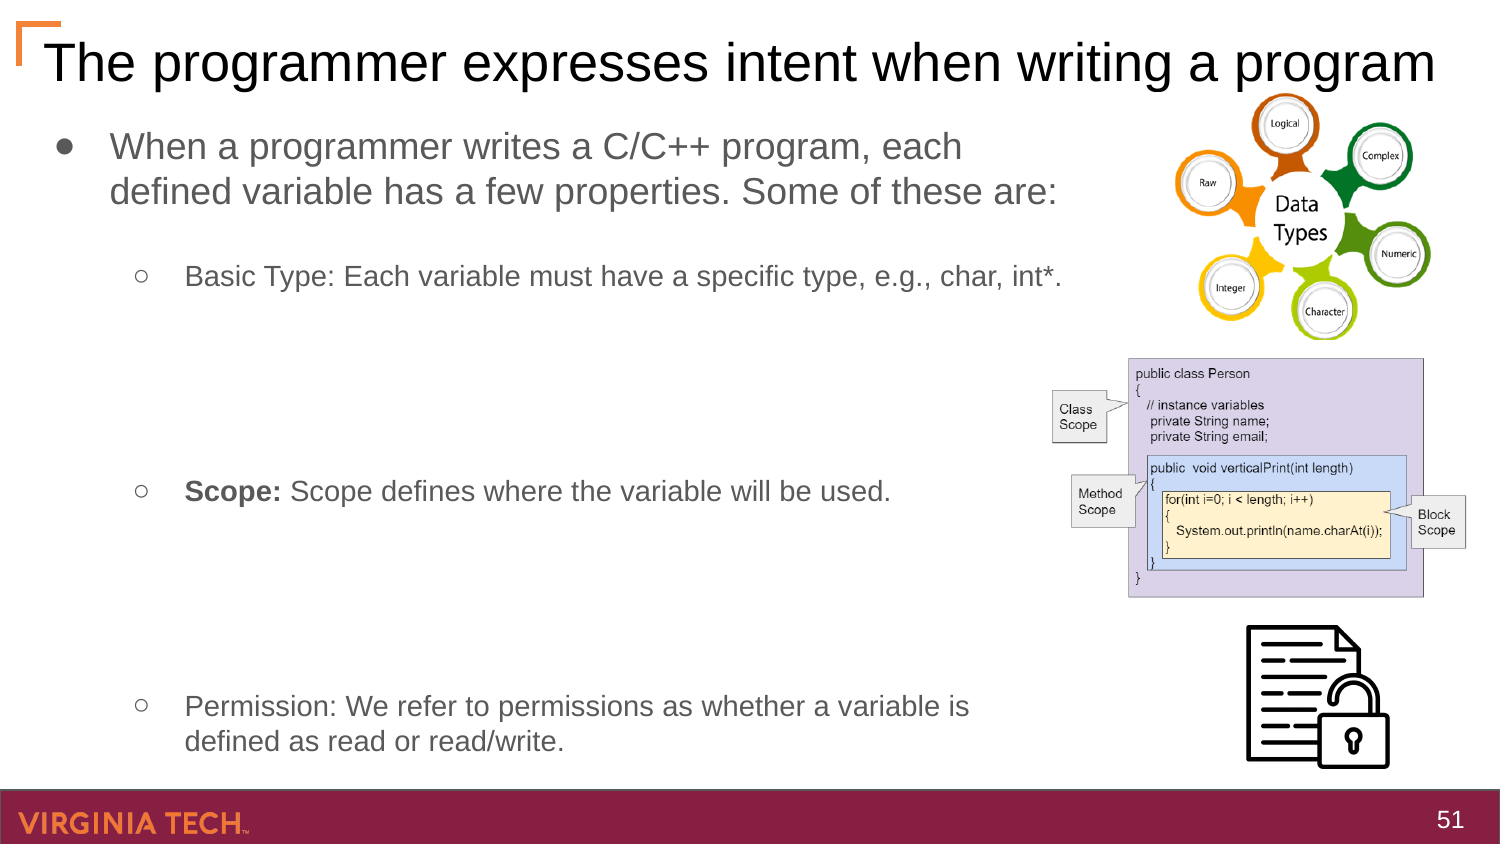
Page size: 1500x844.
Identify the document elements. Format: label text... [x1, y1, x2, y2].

slide_number ‹#› [1389, 791, 1480, 844]
picture [1246, 624, 1391, 769]
picture [18, 812, 249, 834]
picture [1038, 92, 1481, 611]
picture [16, 21, 28, 66]
title The programmer expresses intent when writing a program [28, 12, 1468, 107]
list When a programmer writes a C/C++ program, each defined variable has a few properties. Some of these are: Basic Type: Each variable must have a specific type, e.g., char, int*. Scope: Scope defines where the variable will be used. Permission: We refer to permissions as whether a variable is defined as read or read/write. [28, 117, 1078, 679]
